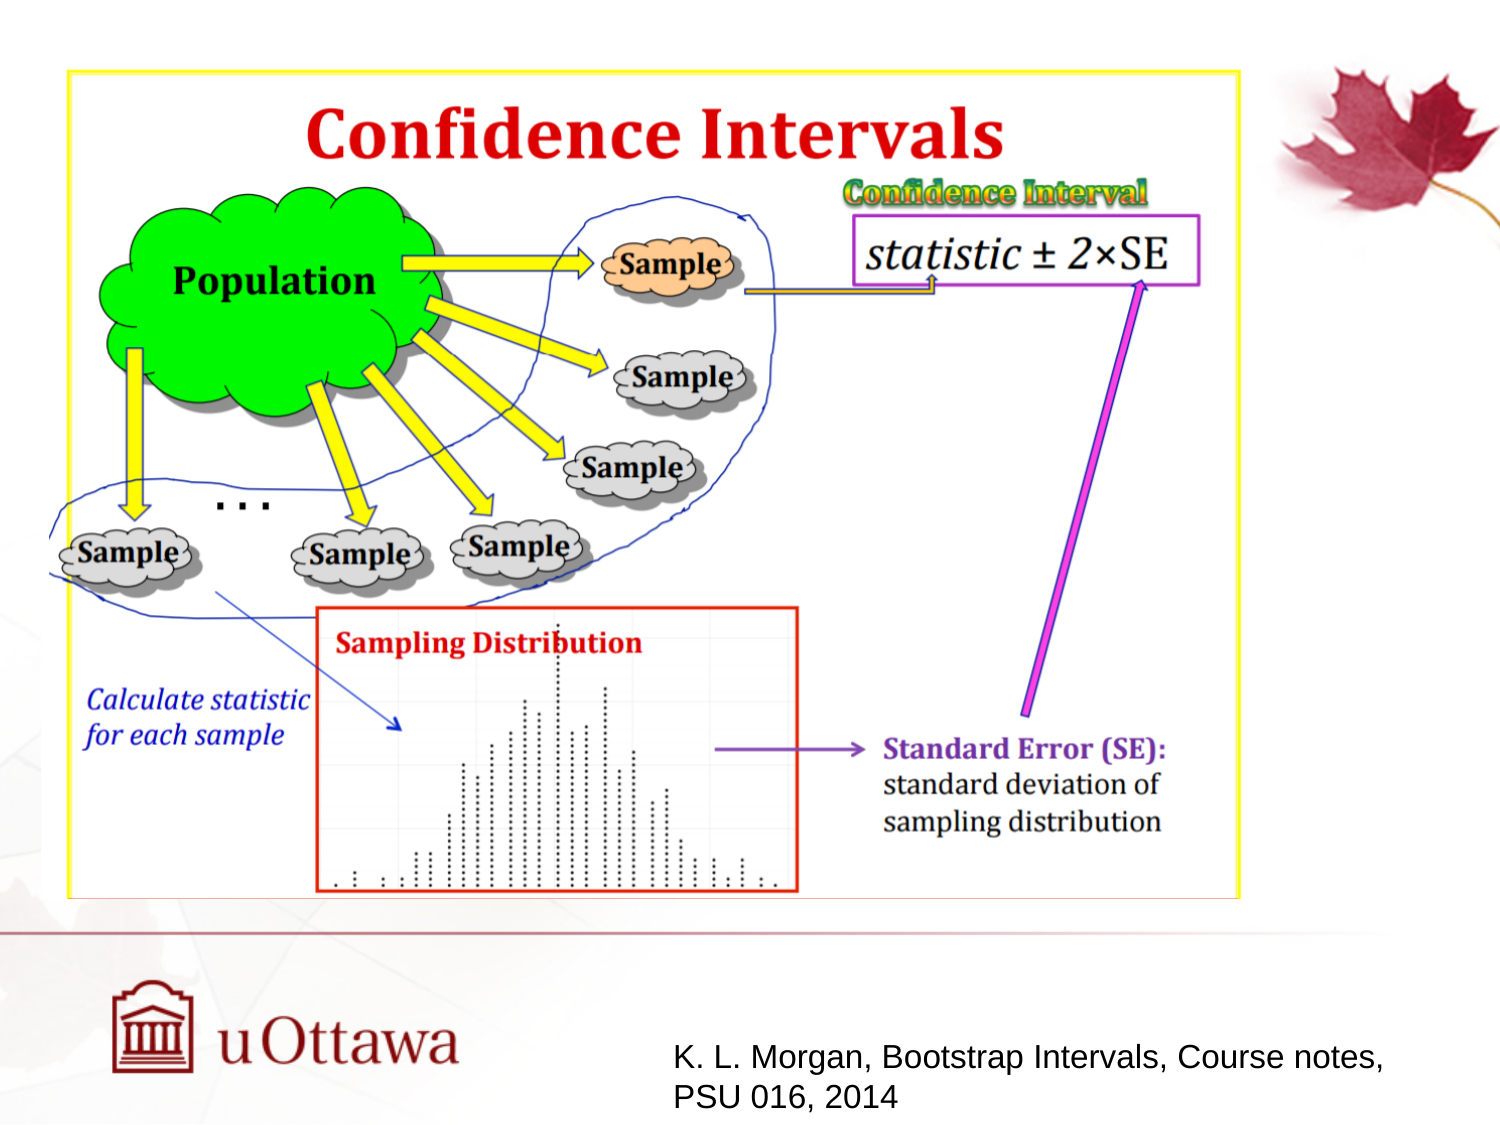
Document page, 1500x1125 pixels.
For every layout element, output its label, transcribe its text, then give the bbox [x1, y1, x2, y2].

text_box K. L. Morgan, Bootstrap Intervals, Course notes, PSU 016, 2014 [658, 1027, 1410, 1123]
picture [0, 0, 1500, 1125]
